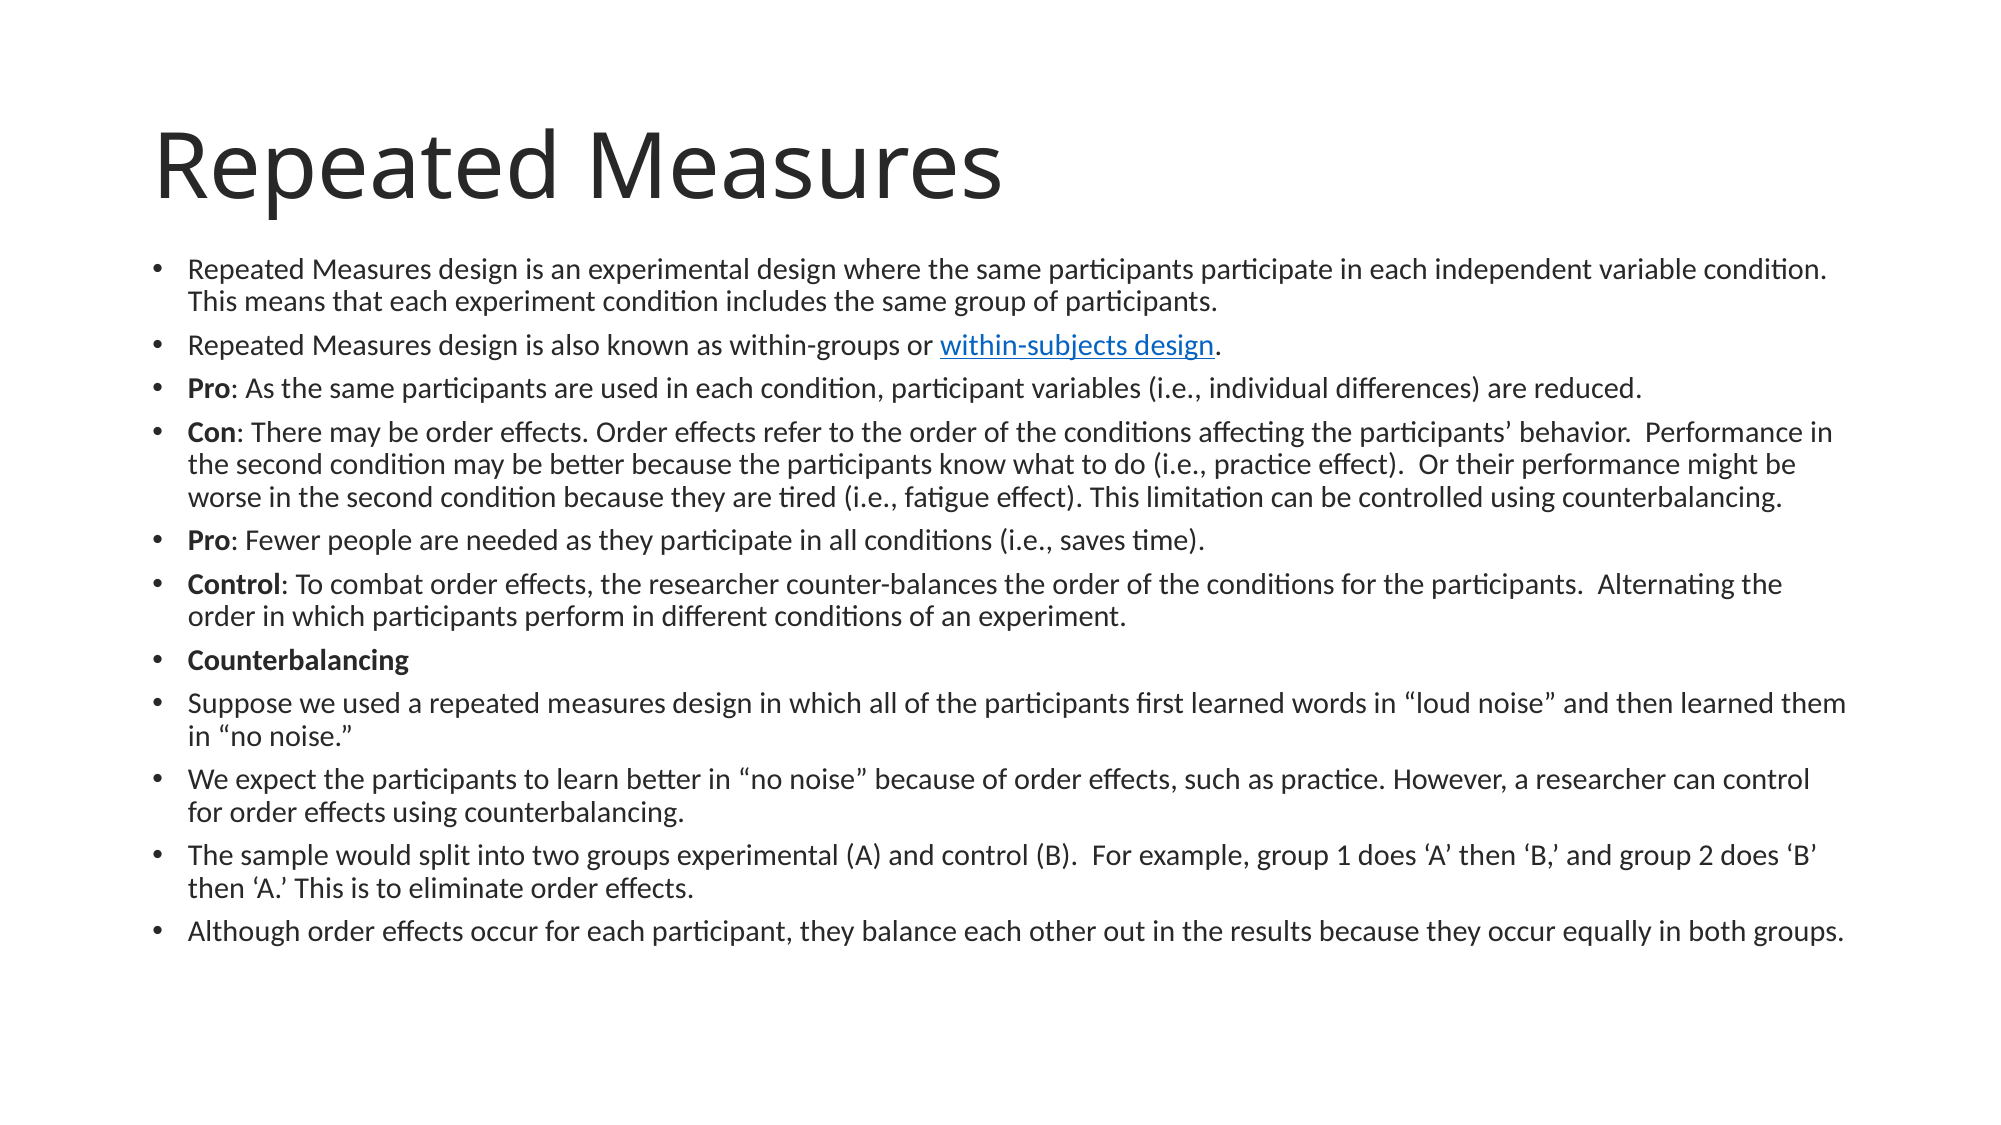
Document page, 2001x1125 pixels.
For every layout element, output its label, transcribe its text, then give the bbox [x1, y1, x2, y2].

list Repeated Measures design is an experimental design where the same participants participate in each independent variable condition. This means that each experiment condition includes the same group of participants. Repeated Measures design is also known as within-groups or within-subjects design. Pro: As the same participants are used in each condition, participant variables (i.e., individual differences) are reduced. Con: There may be order effects. Order effects refer to the order of the conditions affecting the participants’ behavior. Performance in the second condition may be better because the participants know what to do (i.e., practice effect). Or their performance might be worse in the second condition because they are tired (i.e., fatigue effect). This limitation can be controlled using counterbalancing. Pro: Fewer people are needed as they participate in all conditions (i.e., saves time). Control: To combat order effects, the researcher counter-balances the order of the conditions for the participants. Alternating the order in which participants perform in different conditions of an experiment. Counterbalancing Suppose we used a repeated measures design in which all of the participants first learned words in “loud noise” and then learned them in “no noise.” We expect the participants to learn better in “no noise” because of order effects, such as practice. However, a researcher can control for order effects using counterbalancing. The sample would split into two groups experimental (A) and control (B). For example, group 1 does ‘A’ then ‘B,’ and group 2 does ‘B’ then ‘A.’ This is to eliminate order effects. Although order effects occur for each participant, they balance each other out in the results because they occur equally in both groups. [137, 245, 1863, 1014]
title Repeated Measures [137, 59, 1863, 245]
